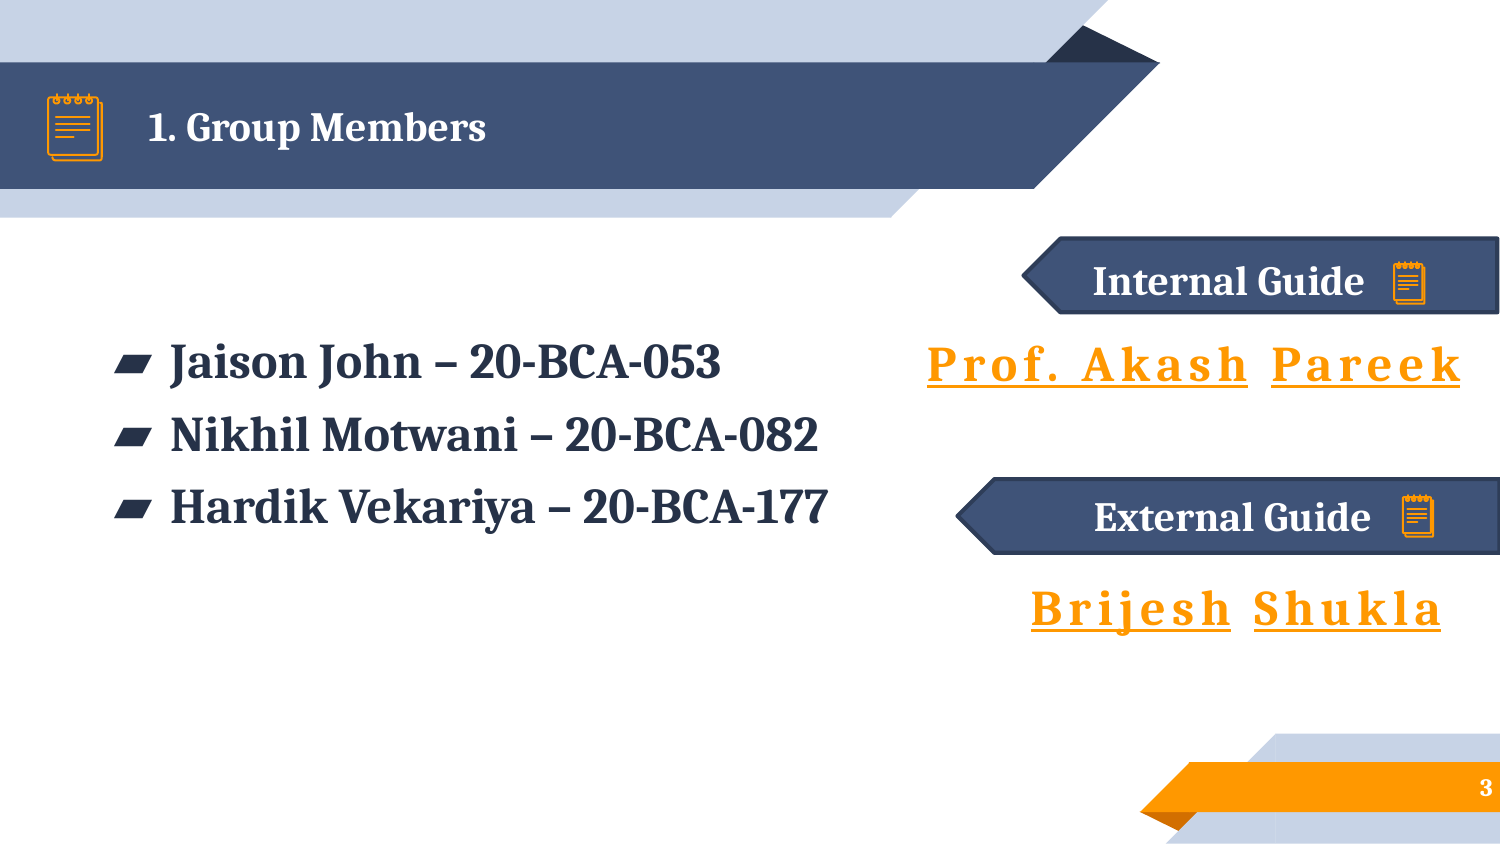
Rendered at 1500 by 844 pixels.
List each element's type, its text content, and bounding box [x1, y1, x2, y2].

list Jaison John – 20-BCA-053 Nikhil Motwani – 20-BCA-082 Hardik Vekariya – 20-BCA-177 [98, 313, 904, 602]
list Prof. Akash Pareek [911, 316, 1500, 417]
slide_number 3 [1249, 760, 1500, 813]
text_box Internal Guide [1077, 236, 1500, 321]
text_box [1402, 494, 1434, 537]
text_box External Guide [1079, 473, 1500, 557]
text_box [1021, 236, 1077, 315]
title 1. Group Members [133, 61, 1047, 188]
text_box Brijesh Shukla [1015, 560, 1500, 661]
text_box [47, 93, 103, 161]
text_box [1393, 261, 1425, 304]
text_box [955, 477, 1079, 555]
